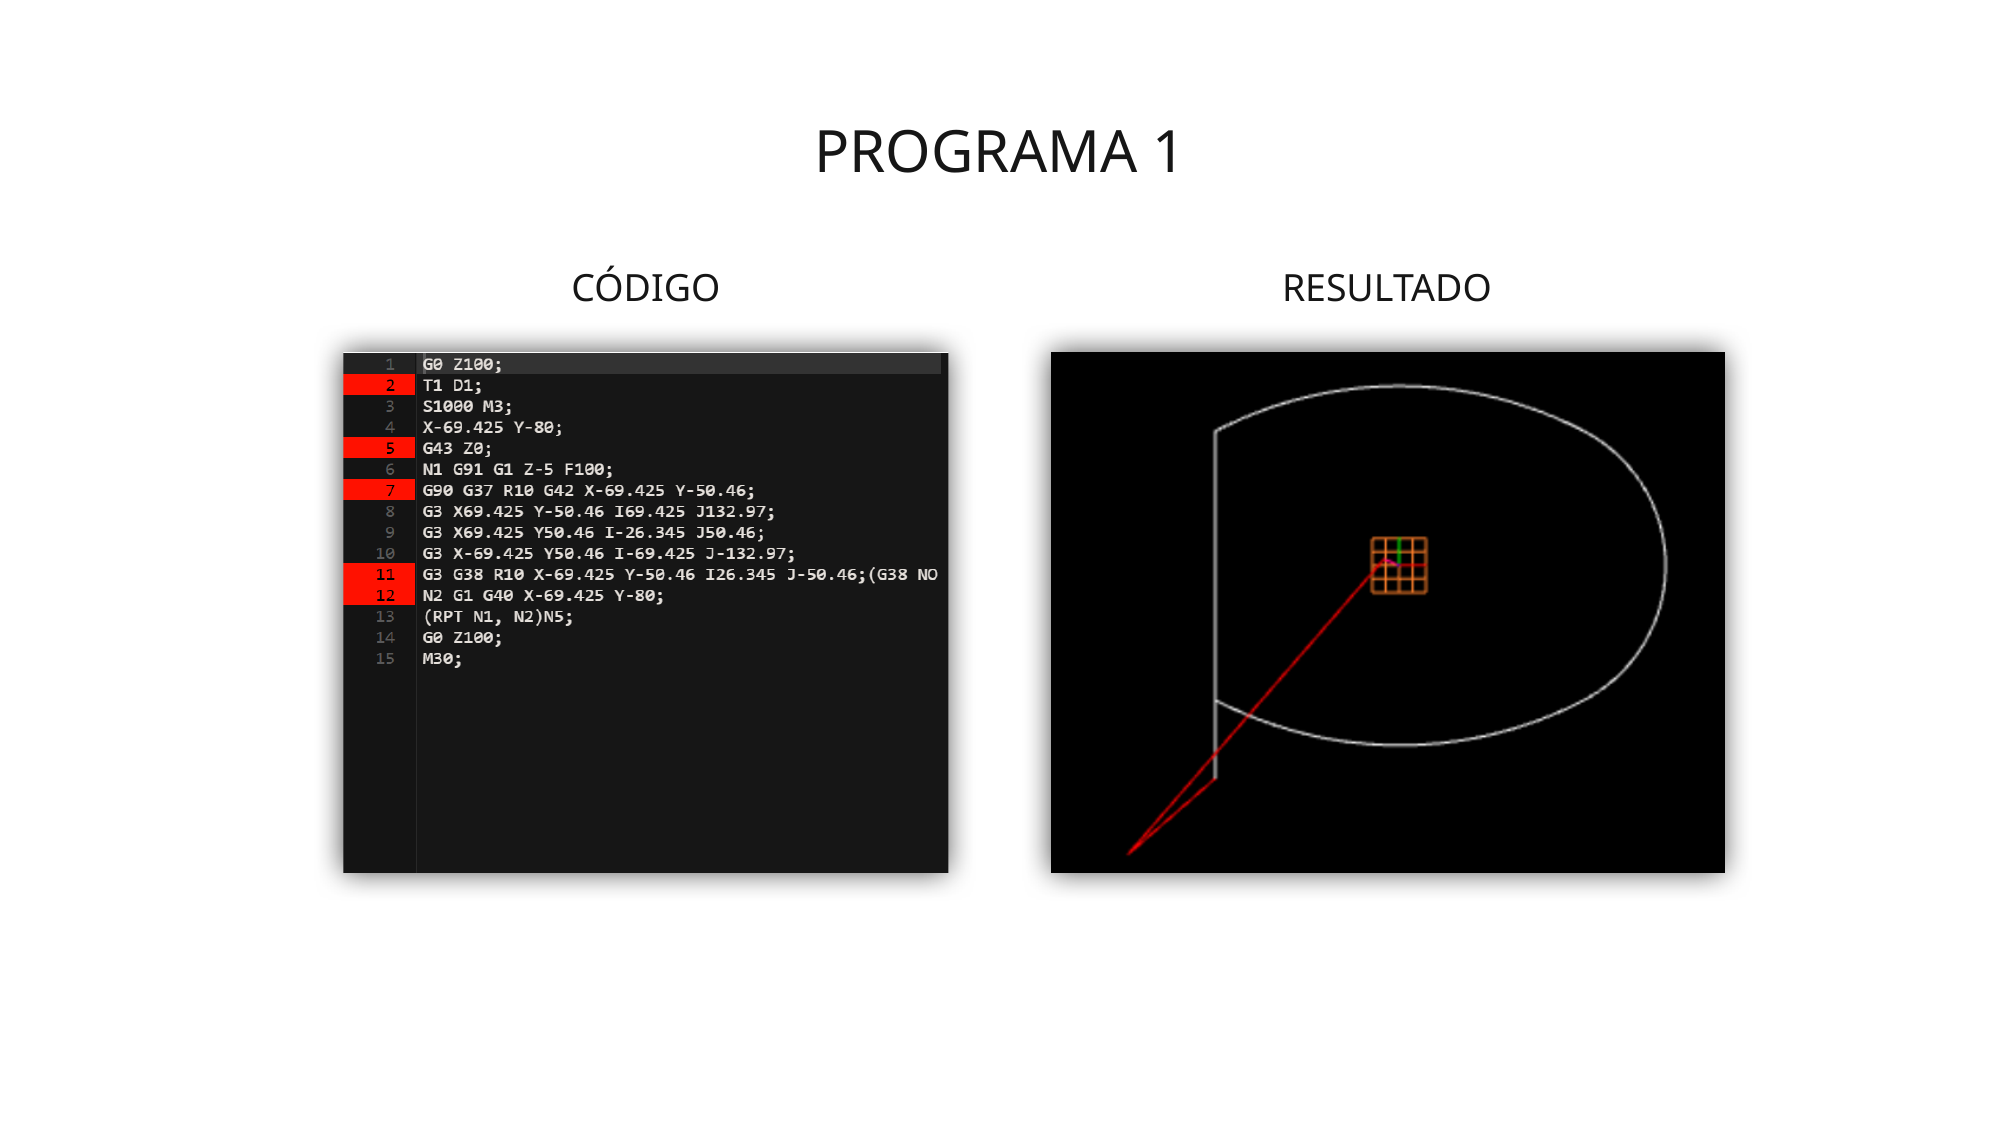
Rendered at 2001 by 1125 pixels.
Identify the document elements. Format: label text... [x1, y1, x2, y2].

text_box CÓDIGO [416, 256, 876, 317]
picture [343, 352, 949, 873]
picture [1051, 352, 1725, 873]
text_box PROGRAMA 1 [770, 106, 1230, 192]
text_box RESULTADO [1157, 256, 1617, 317]
